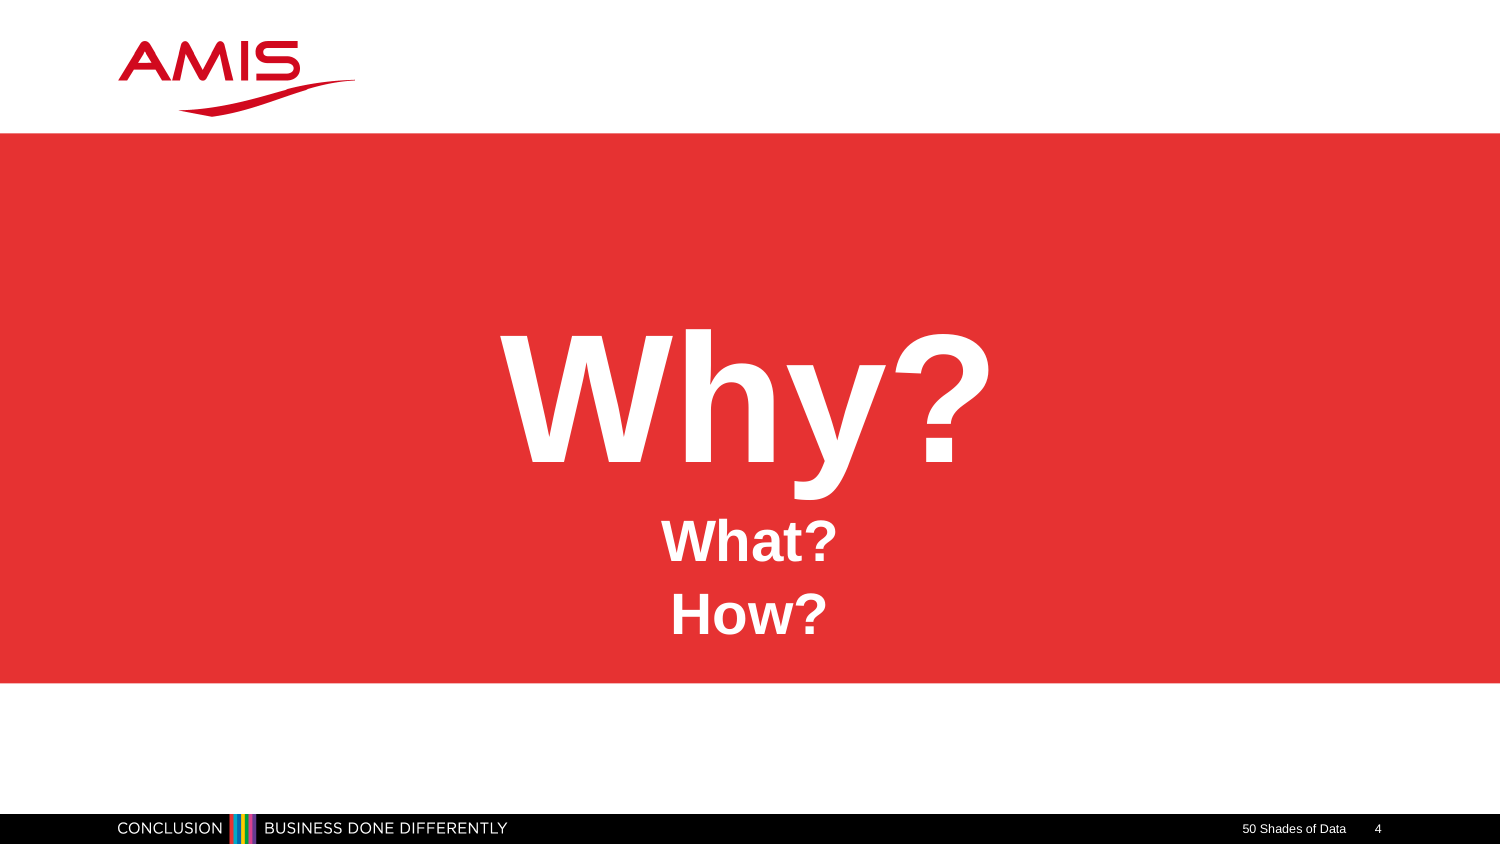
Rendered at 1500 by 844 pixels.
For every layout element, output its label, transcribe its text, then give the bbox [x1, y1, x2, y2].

title Why? What? How? [118, 268, 1382, 548]
picture [239, 814, 1500, 844]
picture [0, 814, 236, 844]
footer 50 Shades of Data [814, 820, 1347, 839]
slide_number 4 [1358, 820, 1382, 839]
picture [106, 17, 579, 125]
